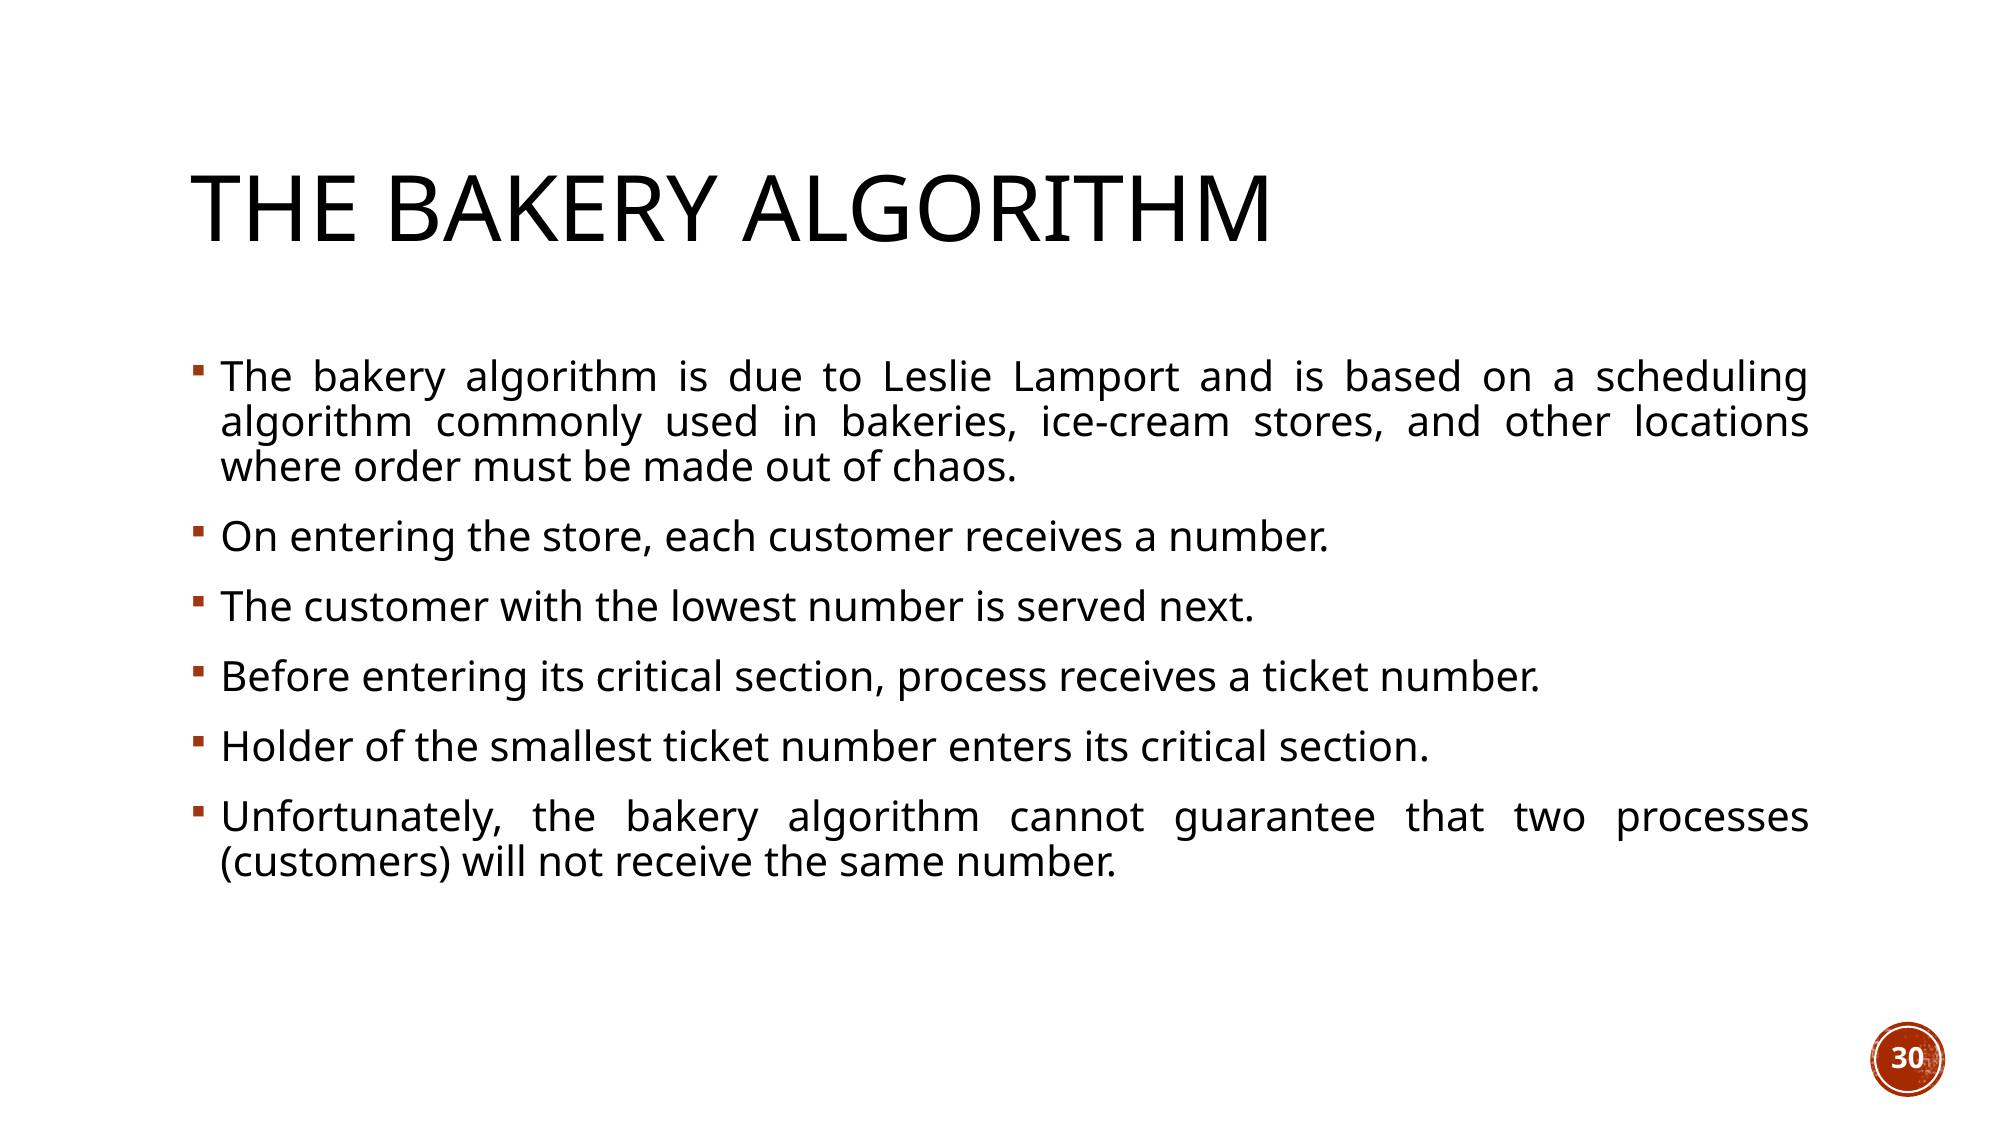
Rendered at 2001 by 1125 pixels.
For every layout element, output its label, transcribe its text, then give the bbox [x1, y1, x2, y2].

title The Bakery Algorithm [175, 79, 1826, 344]
list The bakery algorithm is due to Leslie Lamport and is based on a scheduling algorithm commonly used in bakeries, ice-cream stores, and other locations where order must be made out of chaos. On entering the store, each customer receives a number. The customer with the lowest number is served next. Before entering its critical section, process receives a ticket number. Holder of the smallest ticket number enters its critical section. Unfortunately, the bakery algorithm cannot guarantee that two processes (customers) will not receive the same number. [175, 348, 1826, 1013]
slide_number 30 [1855, 1028, 1961, 1089]
